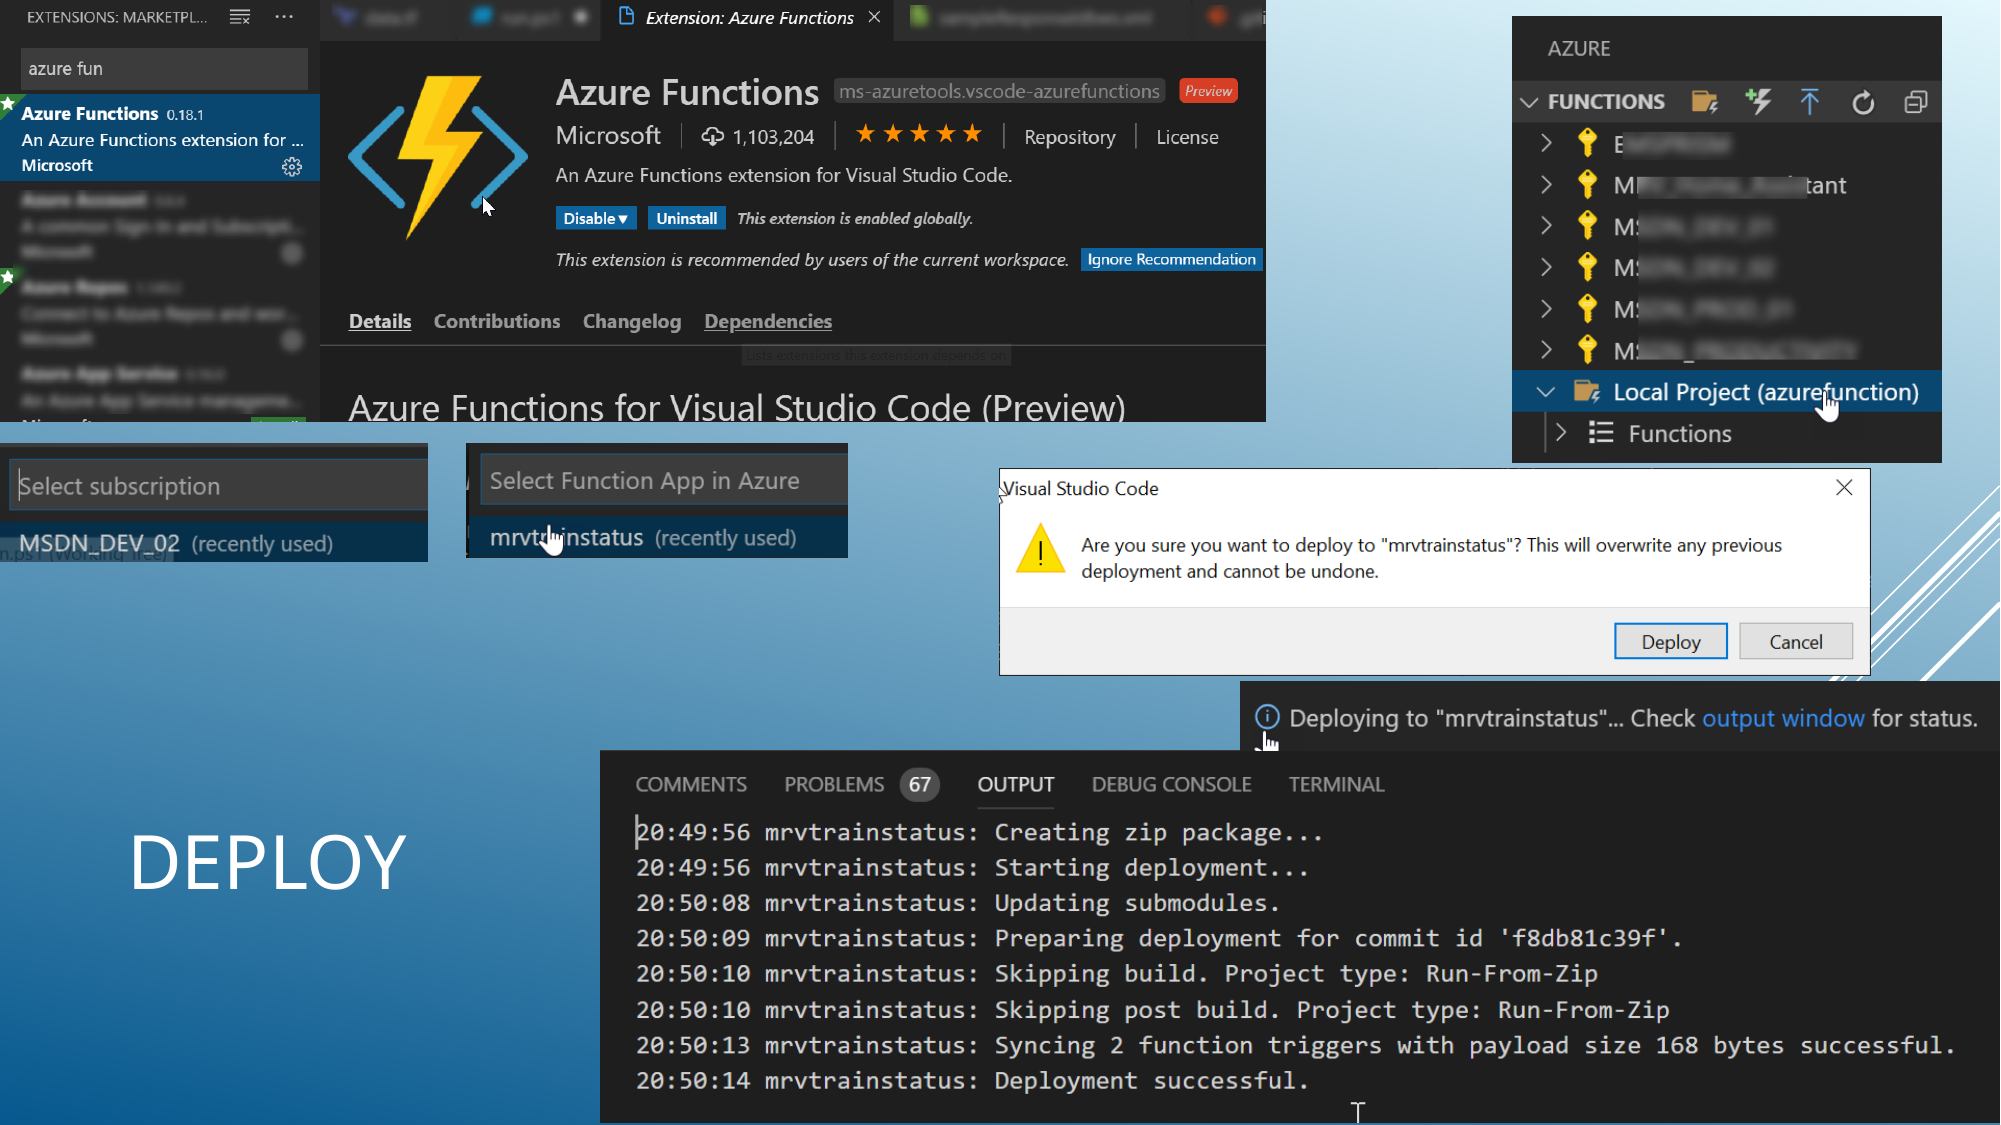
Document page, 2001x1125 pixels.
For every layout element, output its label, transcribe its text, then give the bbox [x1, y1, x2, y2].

picture [466, 443, 849, 559]
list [599, 749, 2000, 1123]
picture [0, 0, 1266, 423]
picture [0, 443, 428, 562]
picture [1511, 16, 1942, 463]
picture [999, 468, 1872, 676]
title Deploy [112, 736, 1240, 984]
picture [1240, 681, 2000, 751]
